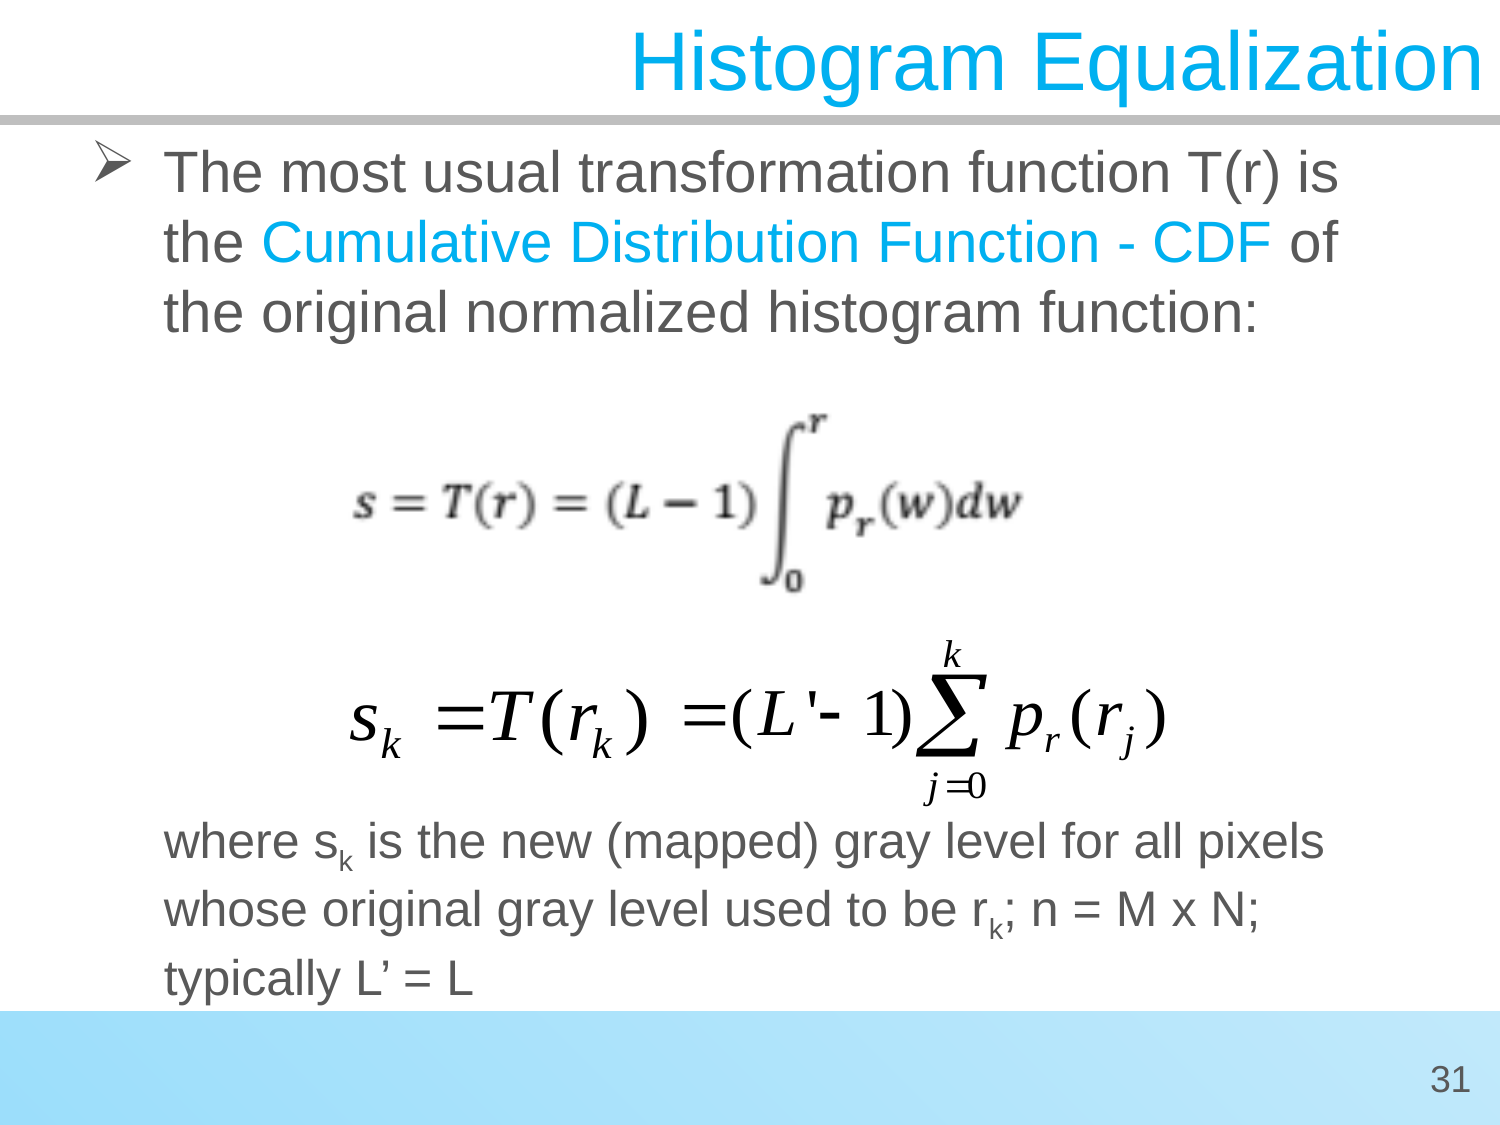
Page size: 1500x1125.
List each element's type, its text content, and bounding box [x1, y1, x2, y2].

text_box Histogram Equalization [0, 0, 1500, 121]
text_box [336, 665, 661, 778]
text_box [666, 623, 1182, 820]
picture [340, 386, 1040, 624]
list The most usual transformation function T(r) is the Cumulative Distribution Function - CDF of the original normalized histogram function: where sk is the new (mapped) gray level for all pixels whose original gray level used to be rk; n = M x N; typically L’ = L [75, 126, 1425, 1012]
